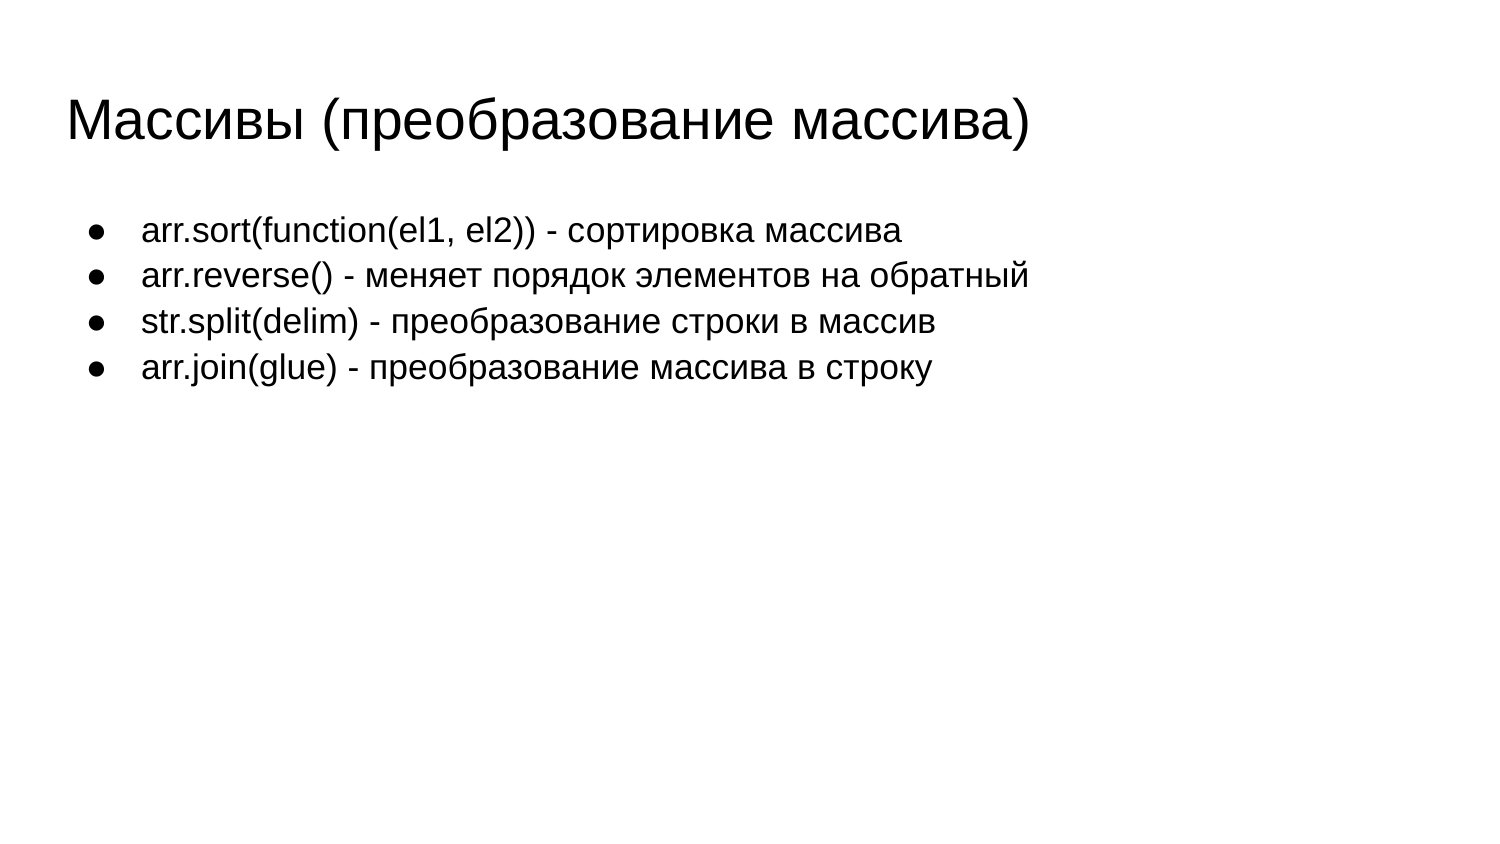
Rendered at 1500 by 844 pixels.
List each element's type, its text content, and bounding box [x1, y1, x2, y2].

list arr.sort(function(el1, el2)) - сортировка массива arr.reverse() - меняет порядок элементов на обратный str.split(delim) - преобразование строки в массив arr.join(glue) - преобразование массива в строку [51, 189, 1449, 750]
title Массивы (преобразование массива) [51, 72, 1449, 167]
